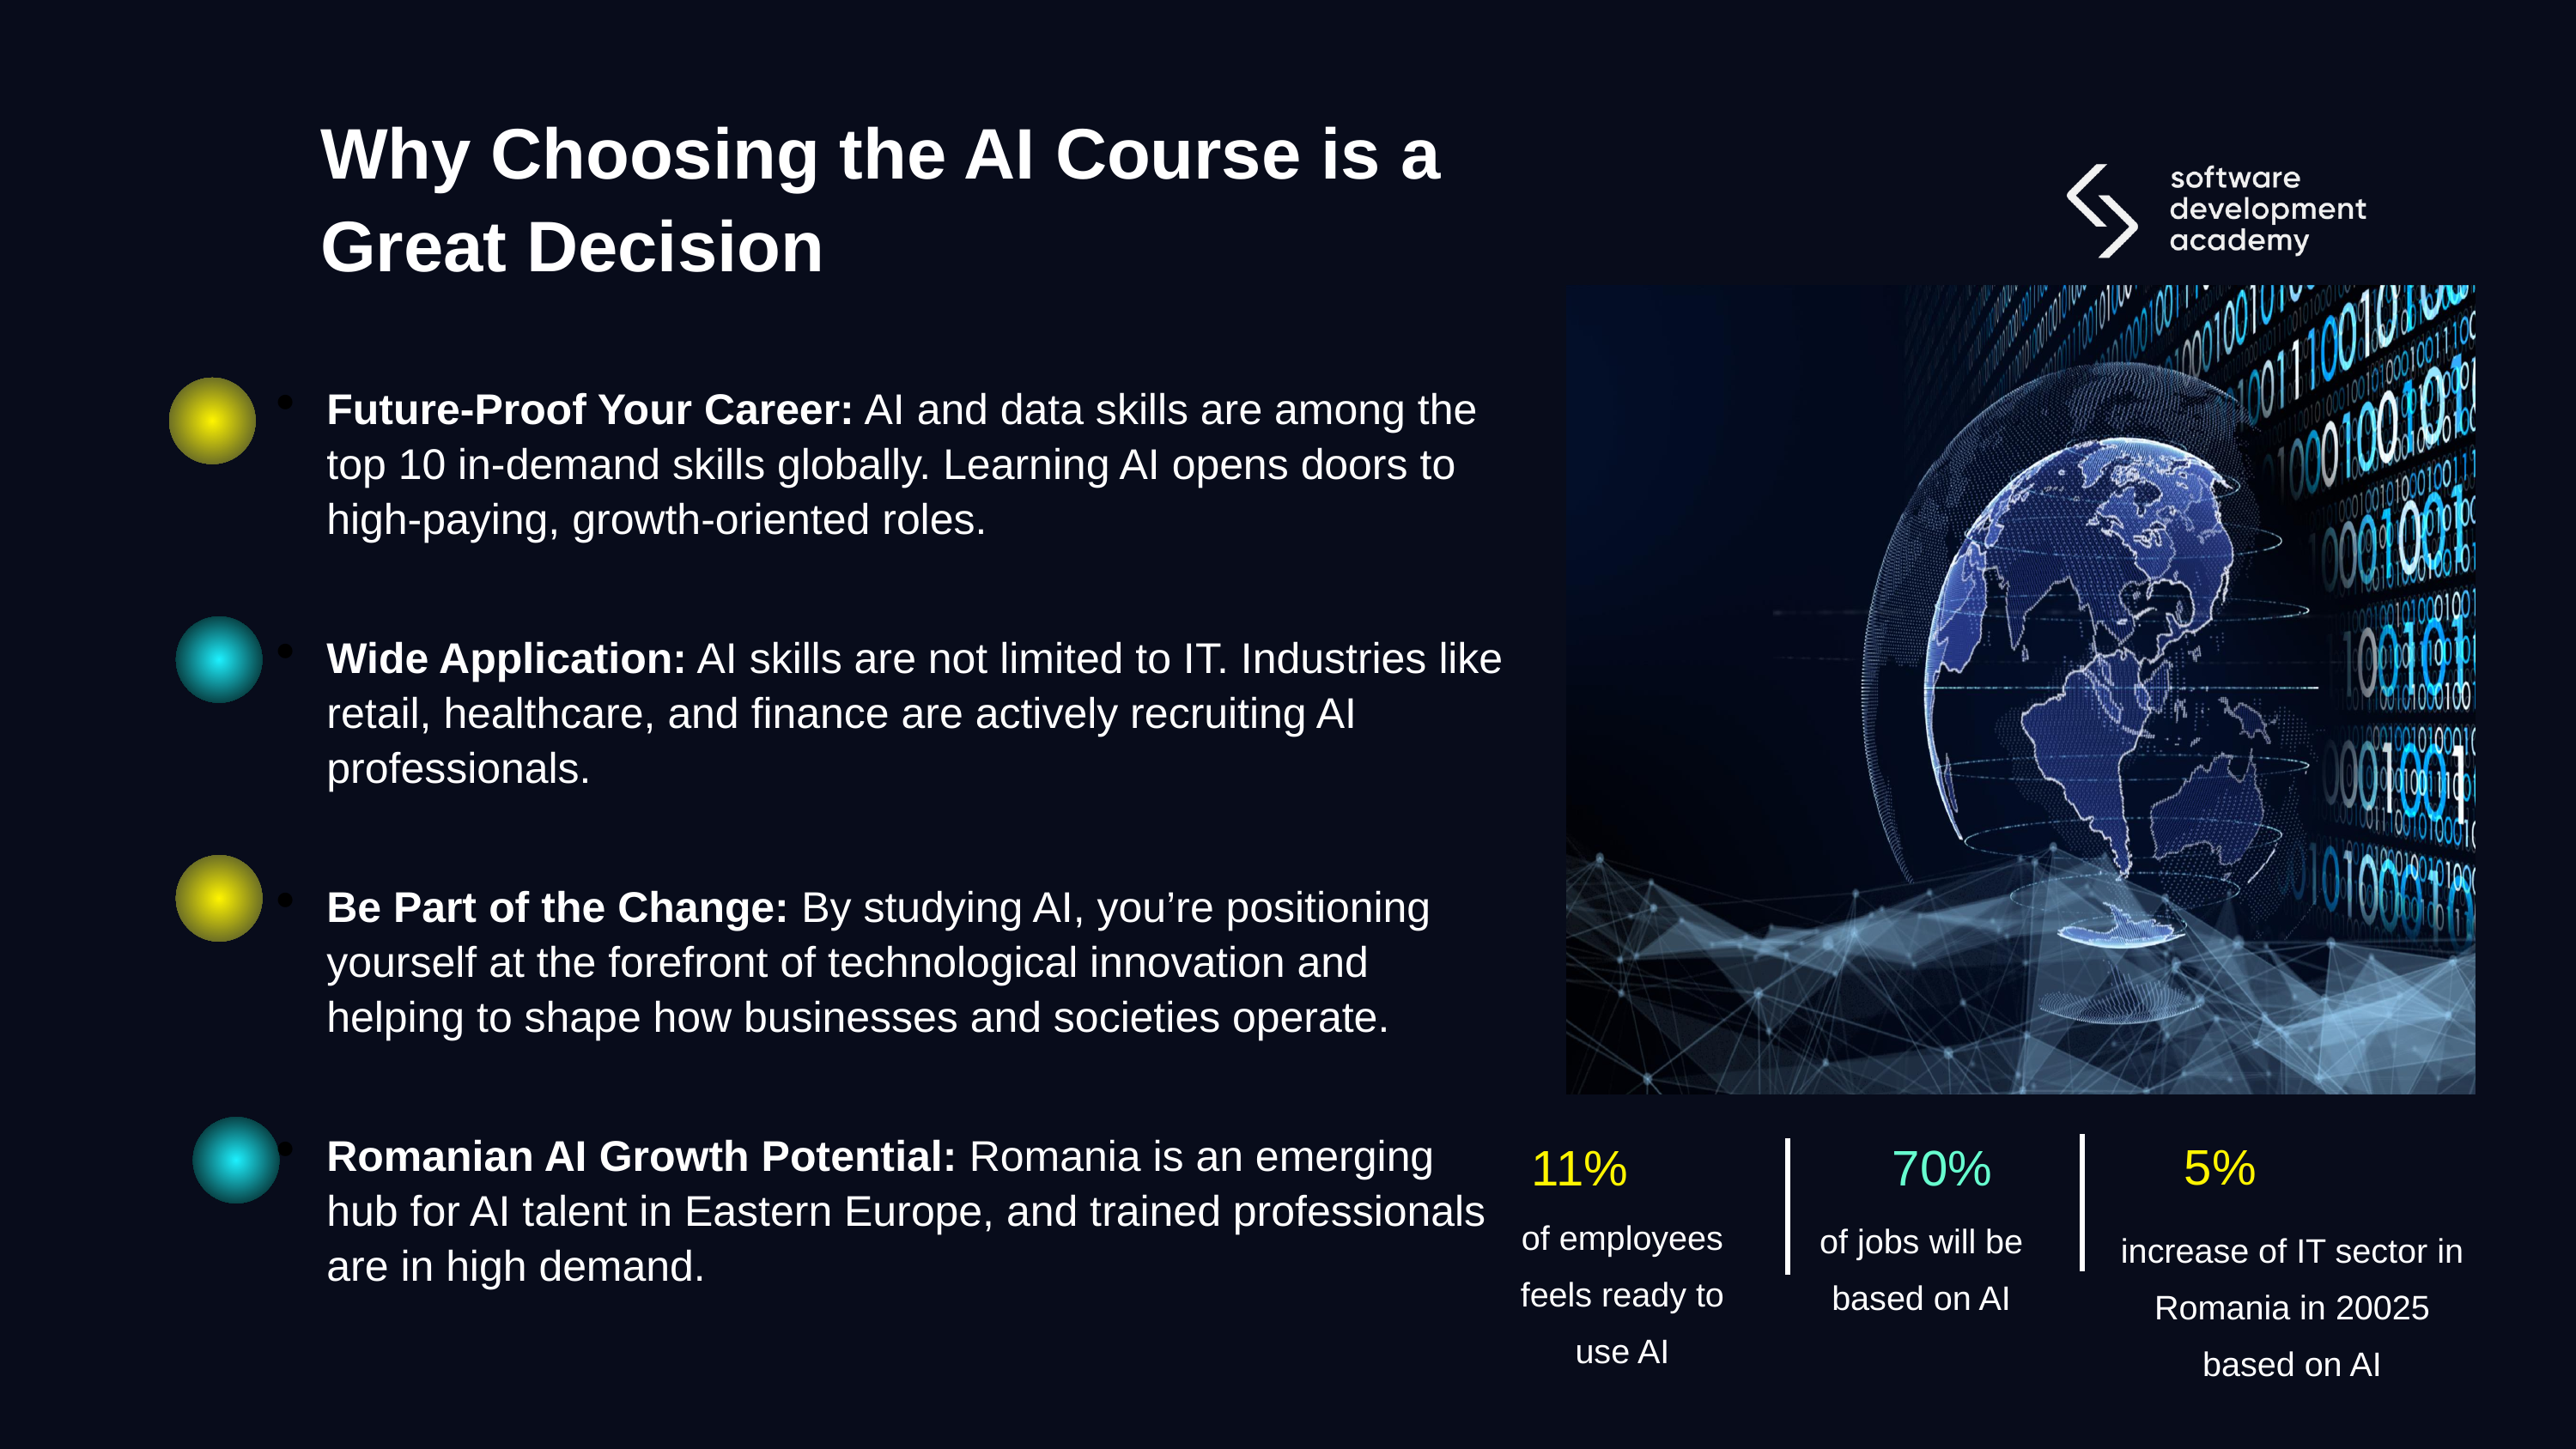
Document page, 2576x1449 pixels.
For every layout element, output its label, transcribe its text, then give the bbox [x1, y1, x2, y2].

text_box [175, 854, 263, 943]
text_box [192, 1116, 280, 1204]
text_box 70% [1892, 1112, 1999, 1197]
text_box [175, 615, 263, 703]
text_box [2032, 101, 2400, 285]
text_box [1566, 285, 2476, 1094]
text_box increase of IT sector in Romania in 20025 based on AI [2109, 1212, 2476, 1384]
text_box of jobs will be based on AI [1810, 1203, 2033, 1318]
text_box of employees feels ready to use AI [1510, 1199, 1735, 1371]
text_box Future-Proof Your Career: AI and data skills are among the top 10 in-demand skills globally. Learning AI opens doors to high-paying, growth-oriented roles. Wide Application: AI skills are not limited to IT. Industries like retail, healthcare, and finance are actively recruiting AI professionals. Be Part of the Change: By studying AI, you’re positioning yourself at the forefront of technological innovation and helping to shape how businesses and societies operate. Romanian AI Growth Potential: Romania is an emerging hub for AI talent in Eastern Europe, and trained professionals are in high demand. [278, 378, 1511, 1290]
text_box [168, 377, 256, 464]
text_box 11% [1531, 1112, 1735, 1197]
text_box Why Choosing the AI Course is a Great Decision [320, 101, 1567, 286]
text_box 5% [2184, 1111, 2432, 1196]
